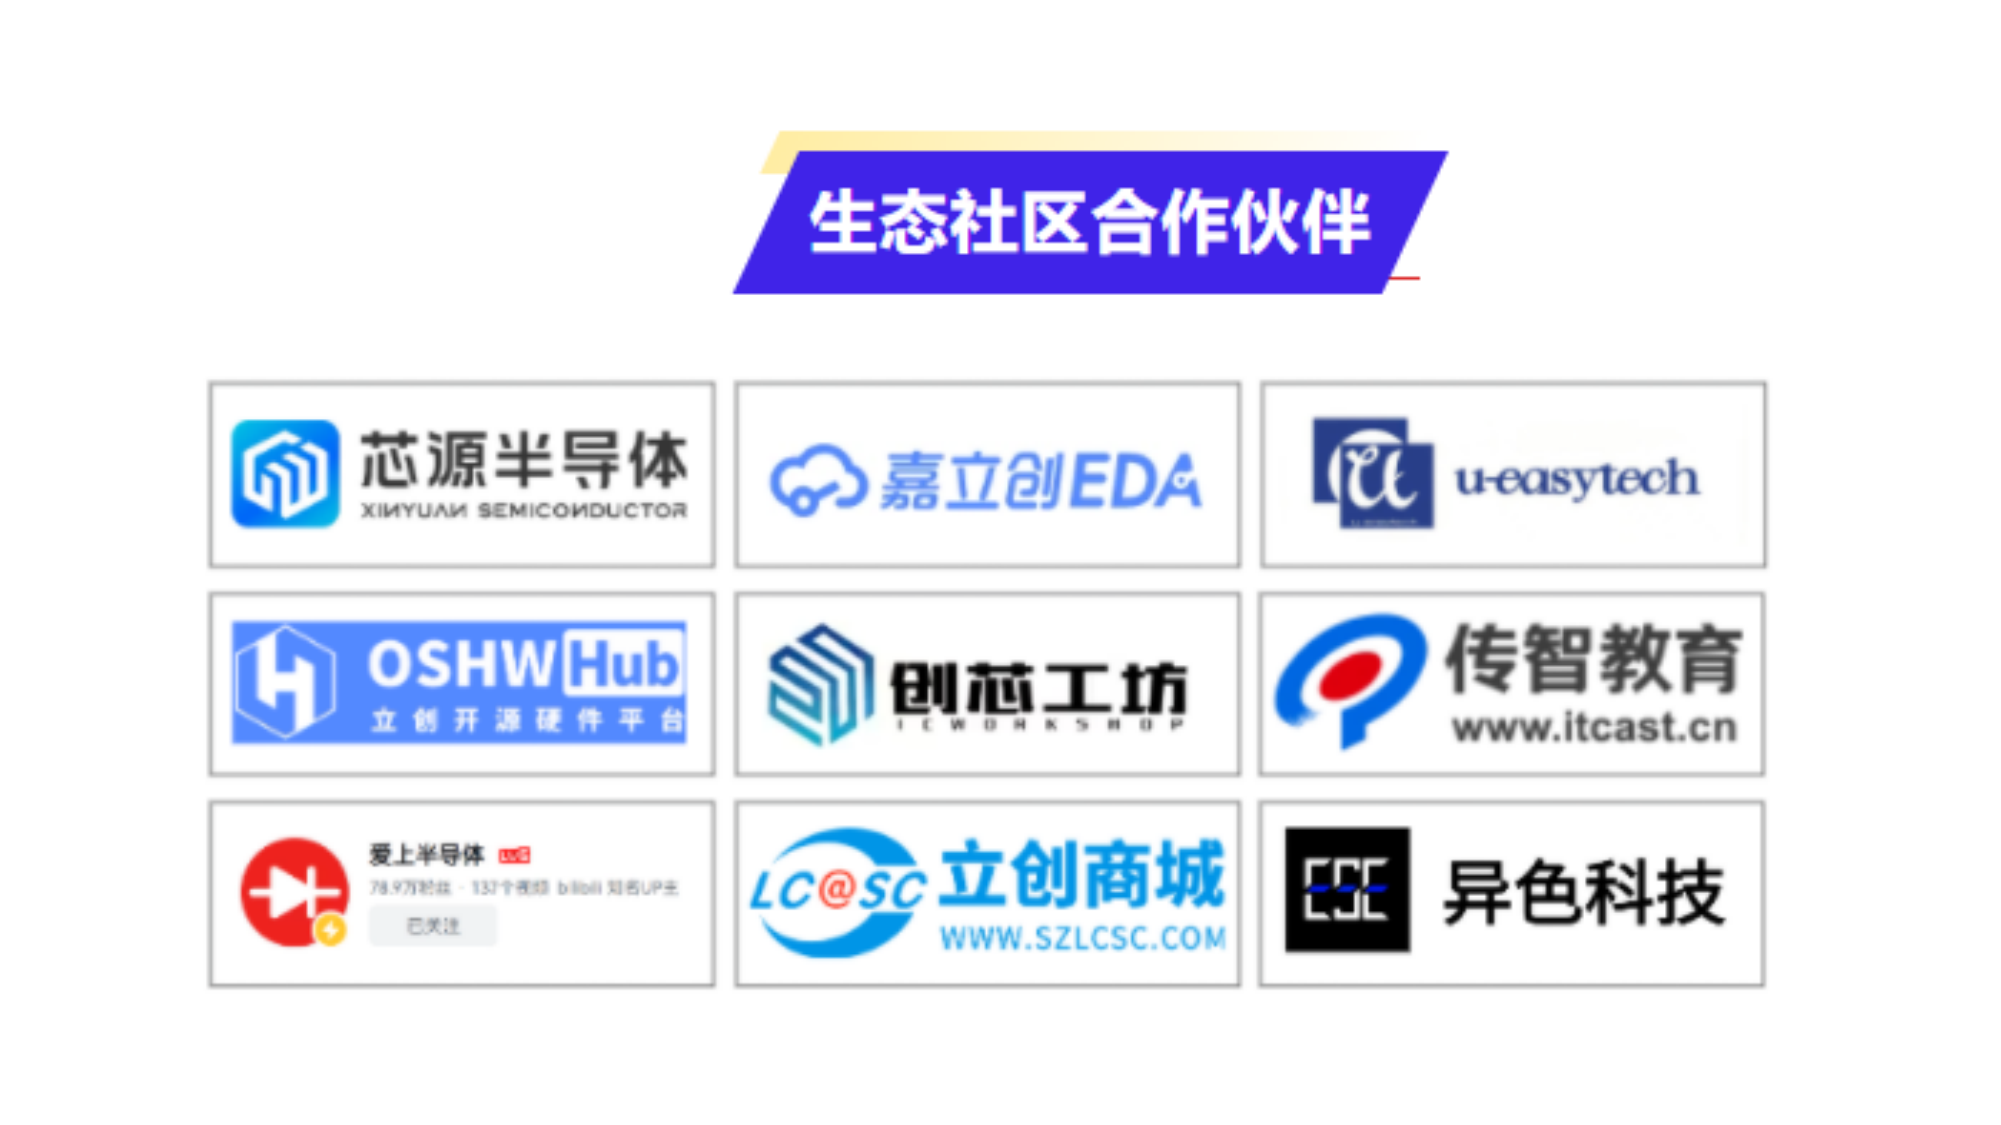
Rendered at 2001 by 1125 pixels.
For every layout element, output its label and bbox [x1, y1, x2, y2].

list [121, 109, 1913, 1016]
